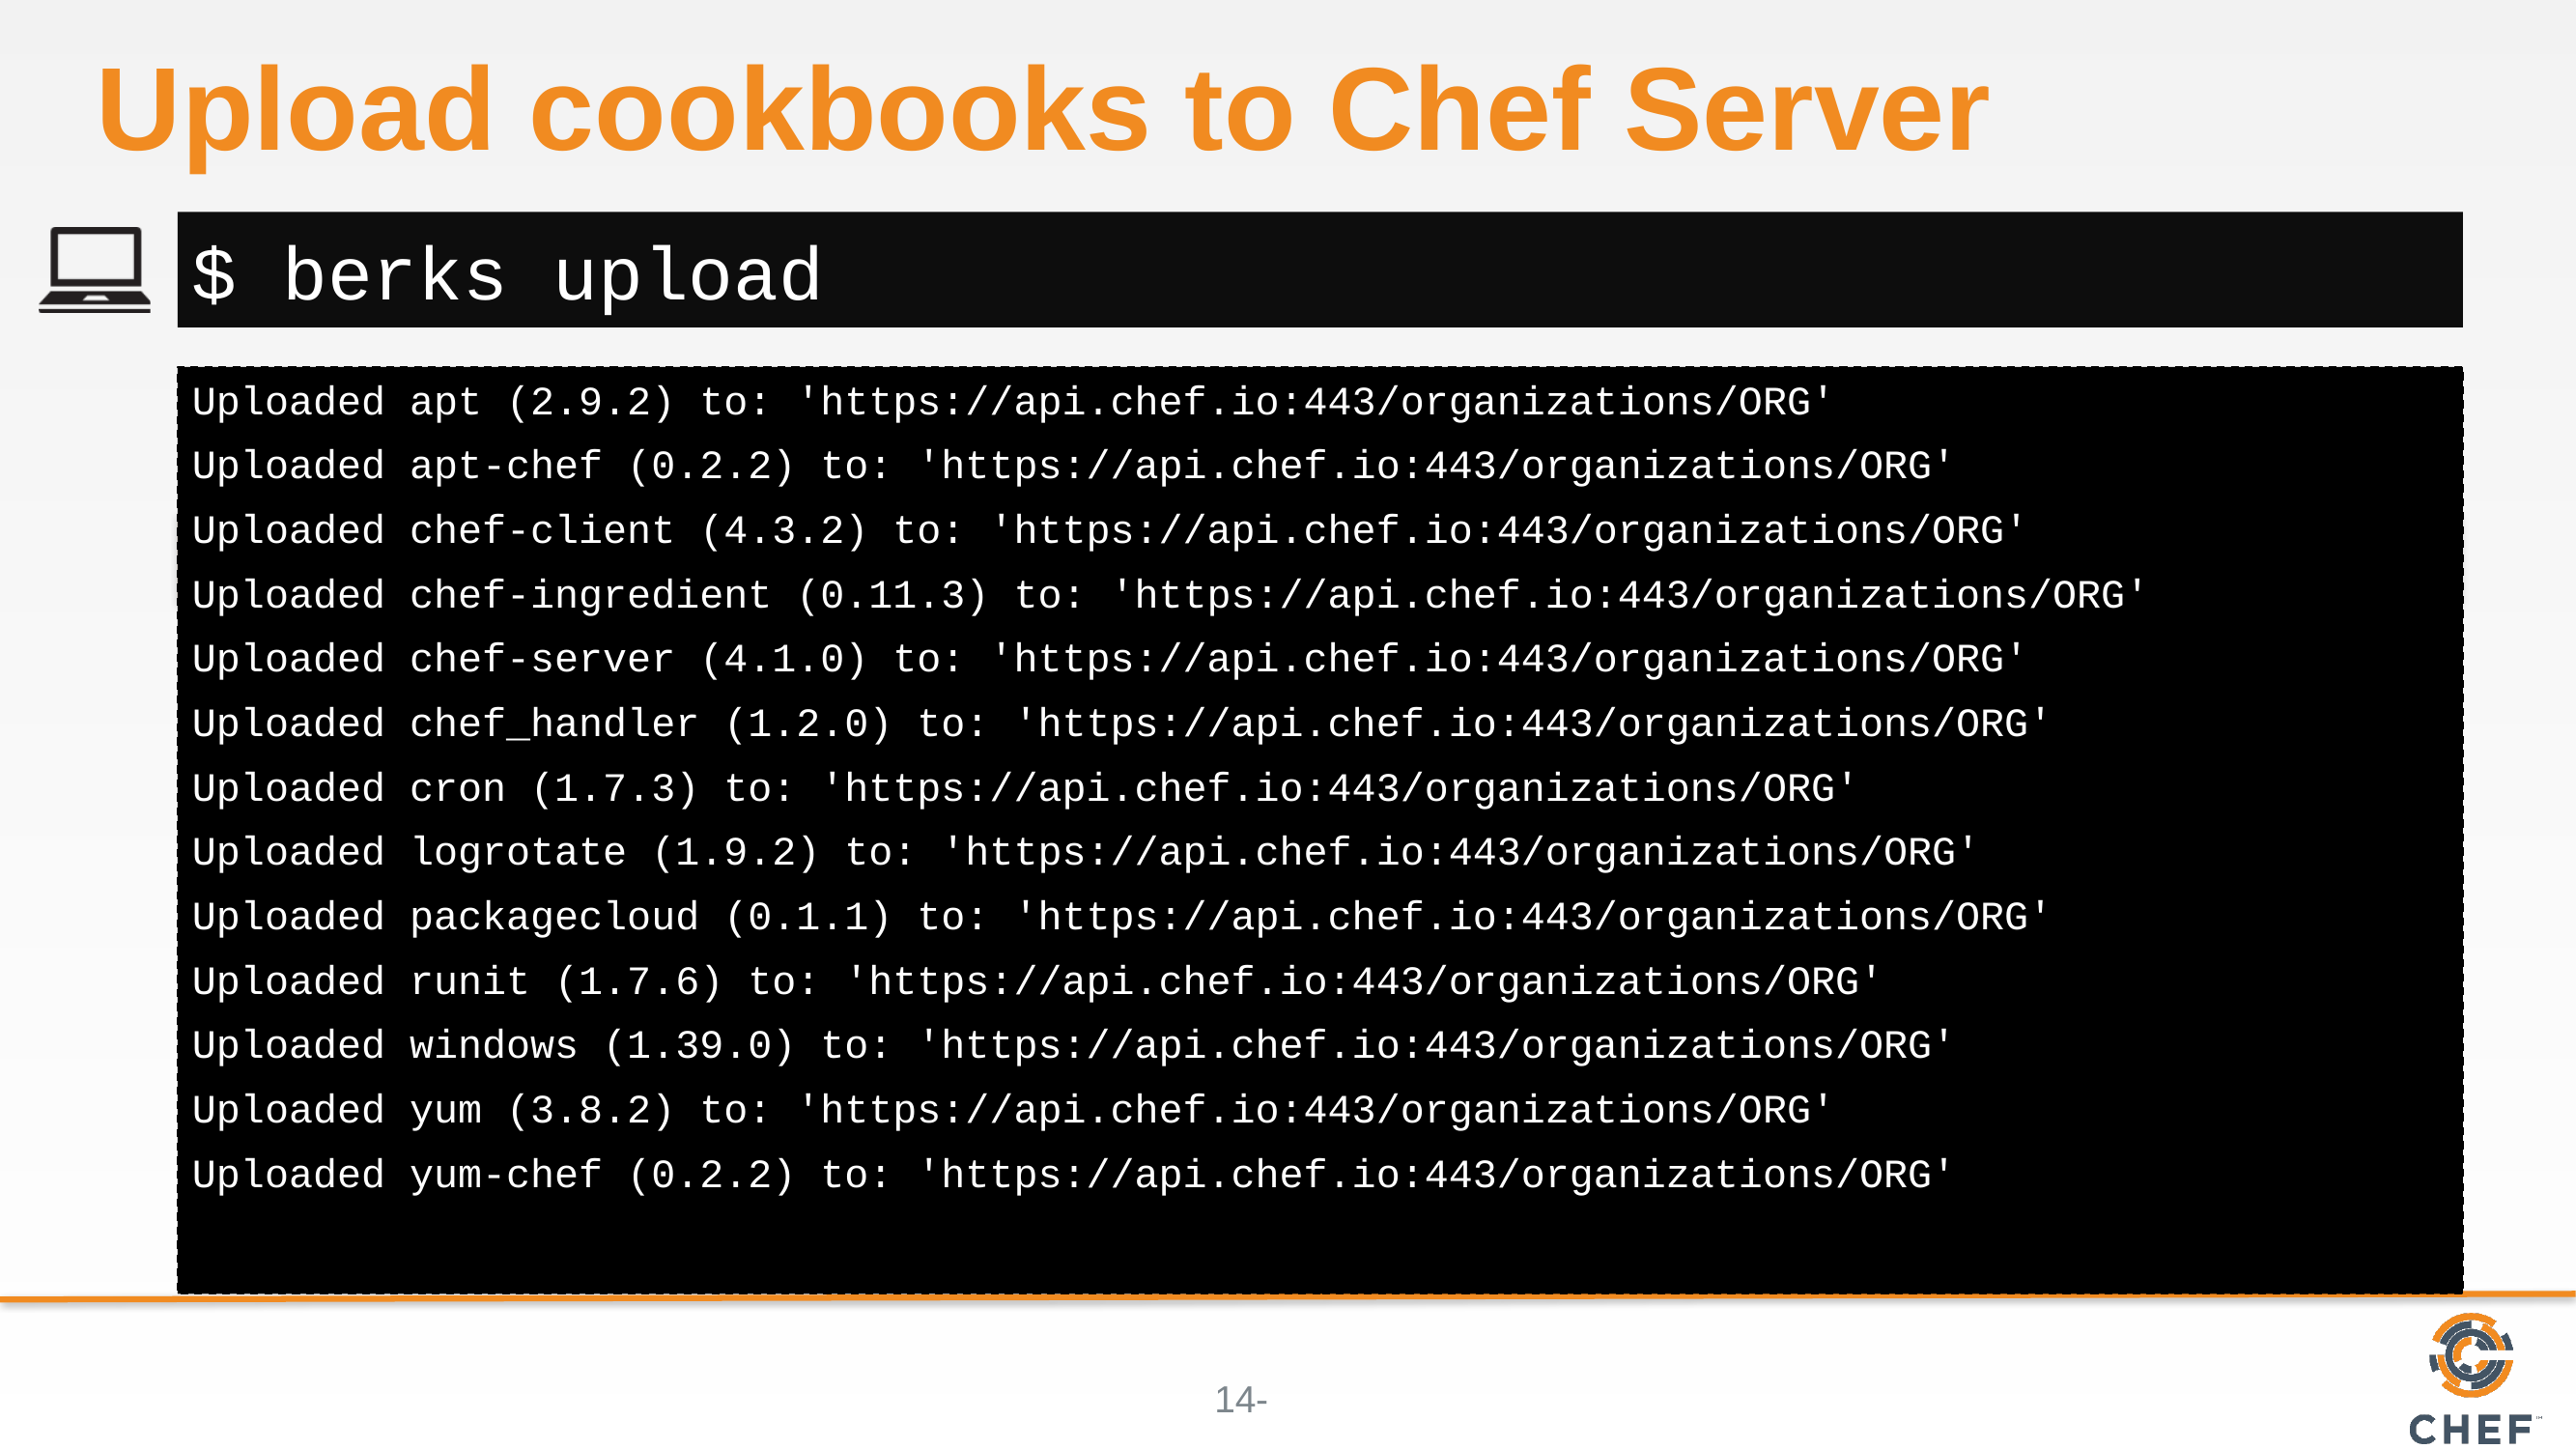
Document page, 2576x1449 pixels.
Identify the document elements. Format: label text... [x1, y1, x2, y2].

picture [2399, 1297, 2550, 1449]
list $ berks upload [177, 212, 2463, 327]
list Uploaded apt (2.9.2) to: 'https://api.chef.io:443/organizations/ORG' Uploaded apt-chef (0.2.2) to: 'https://api.chef.io:443/organizations/ORG' Uploaded chef-client (4.3.2) to: 'https://api.chef.io:443/organizations/ORG' Uploaded chef-ingredient (0.11.3) to: 'https://api.chef.io:443/organizations/ORG' Uploaded chef-server (4.1.0) to: 'https://api.chef.io:443/organizations/ORG' Uploaded chef_handler (1.2.0) to: 'https://api.chef.io:443/organizations/ORG' Uploaded cron (1.7.3) to: 'https://api.chef.io:443/organizations/ORG' Uploaded logrotate (1.9.2) to: 'https://api.chef.io:443/organizations/ORG' Uploaded packagecloud (0.1.1) to: 'https://api.chef.io:443/organizations/ORG' Uploaded runit (1.7.6) to: 'https://api.chef.io:443/organizations/ORG' Uploaded windows (1.39.0) to: 'https://api.chef.io:443/organizations/ORG' Uploaded yum (3.8.2) to: 'https://api.chef.io:443/organizations/ORG' Uploaded yum-chef (0.2.2) to: 'https://api.chef.io:443/organizations/ORG' [177, 366, 2464, 1294]
title Upload cookbooks to Chef Server [96, 48, 2463, 180]
